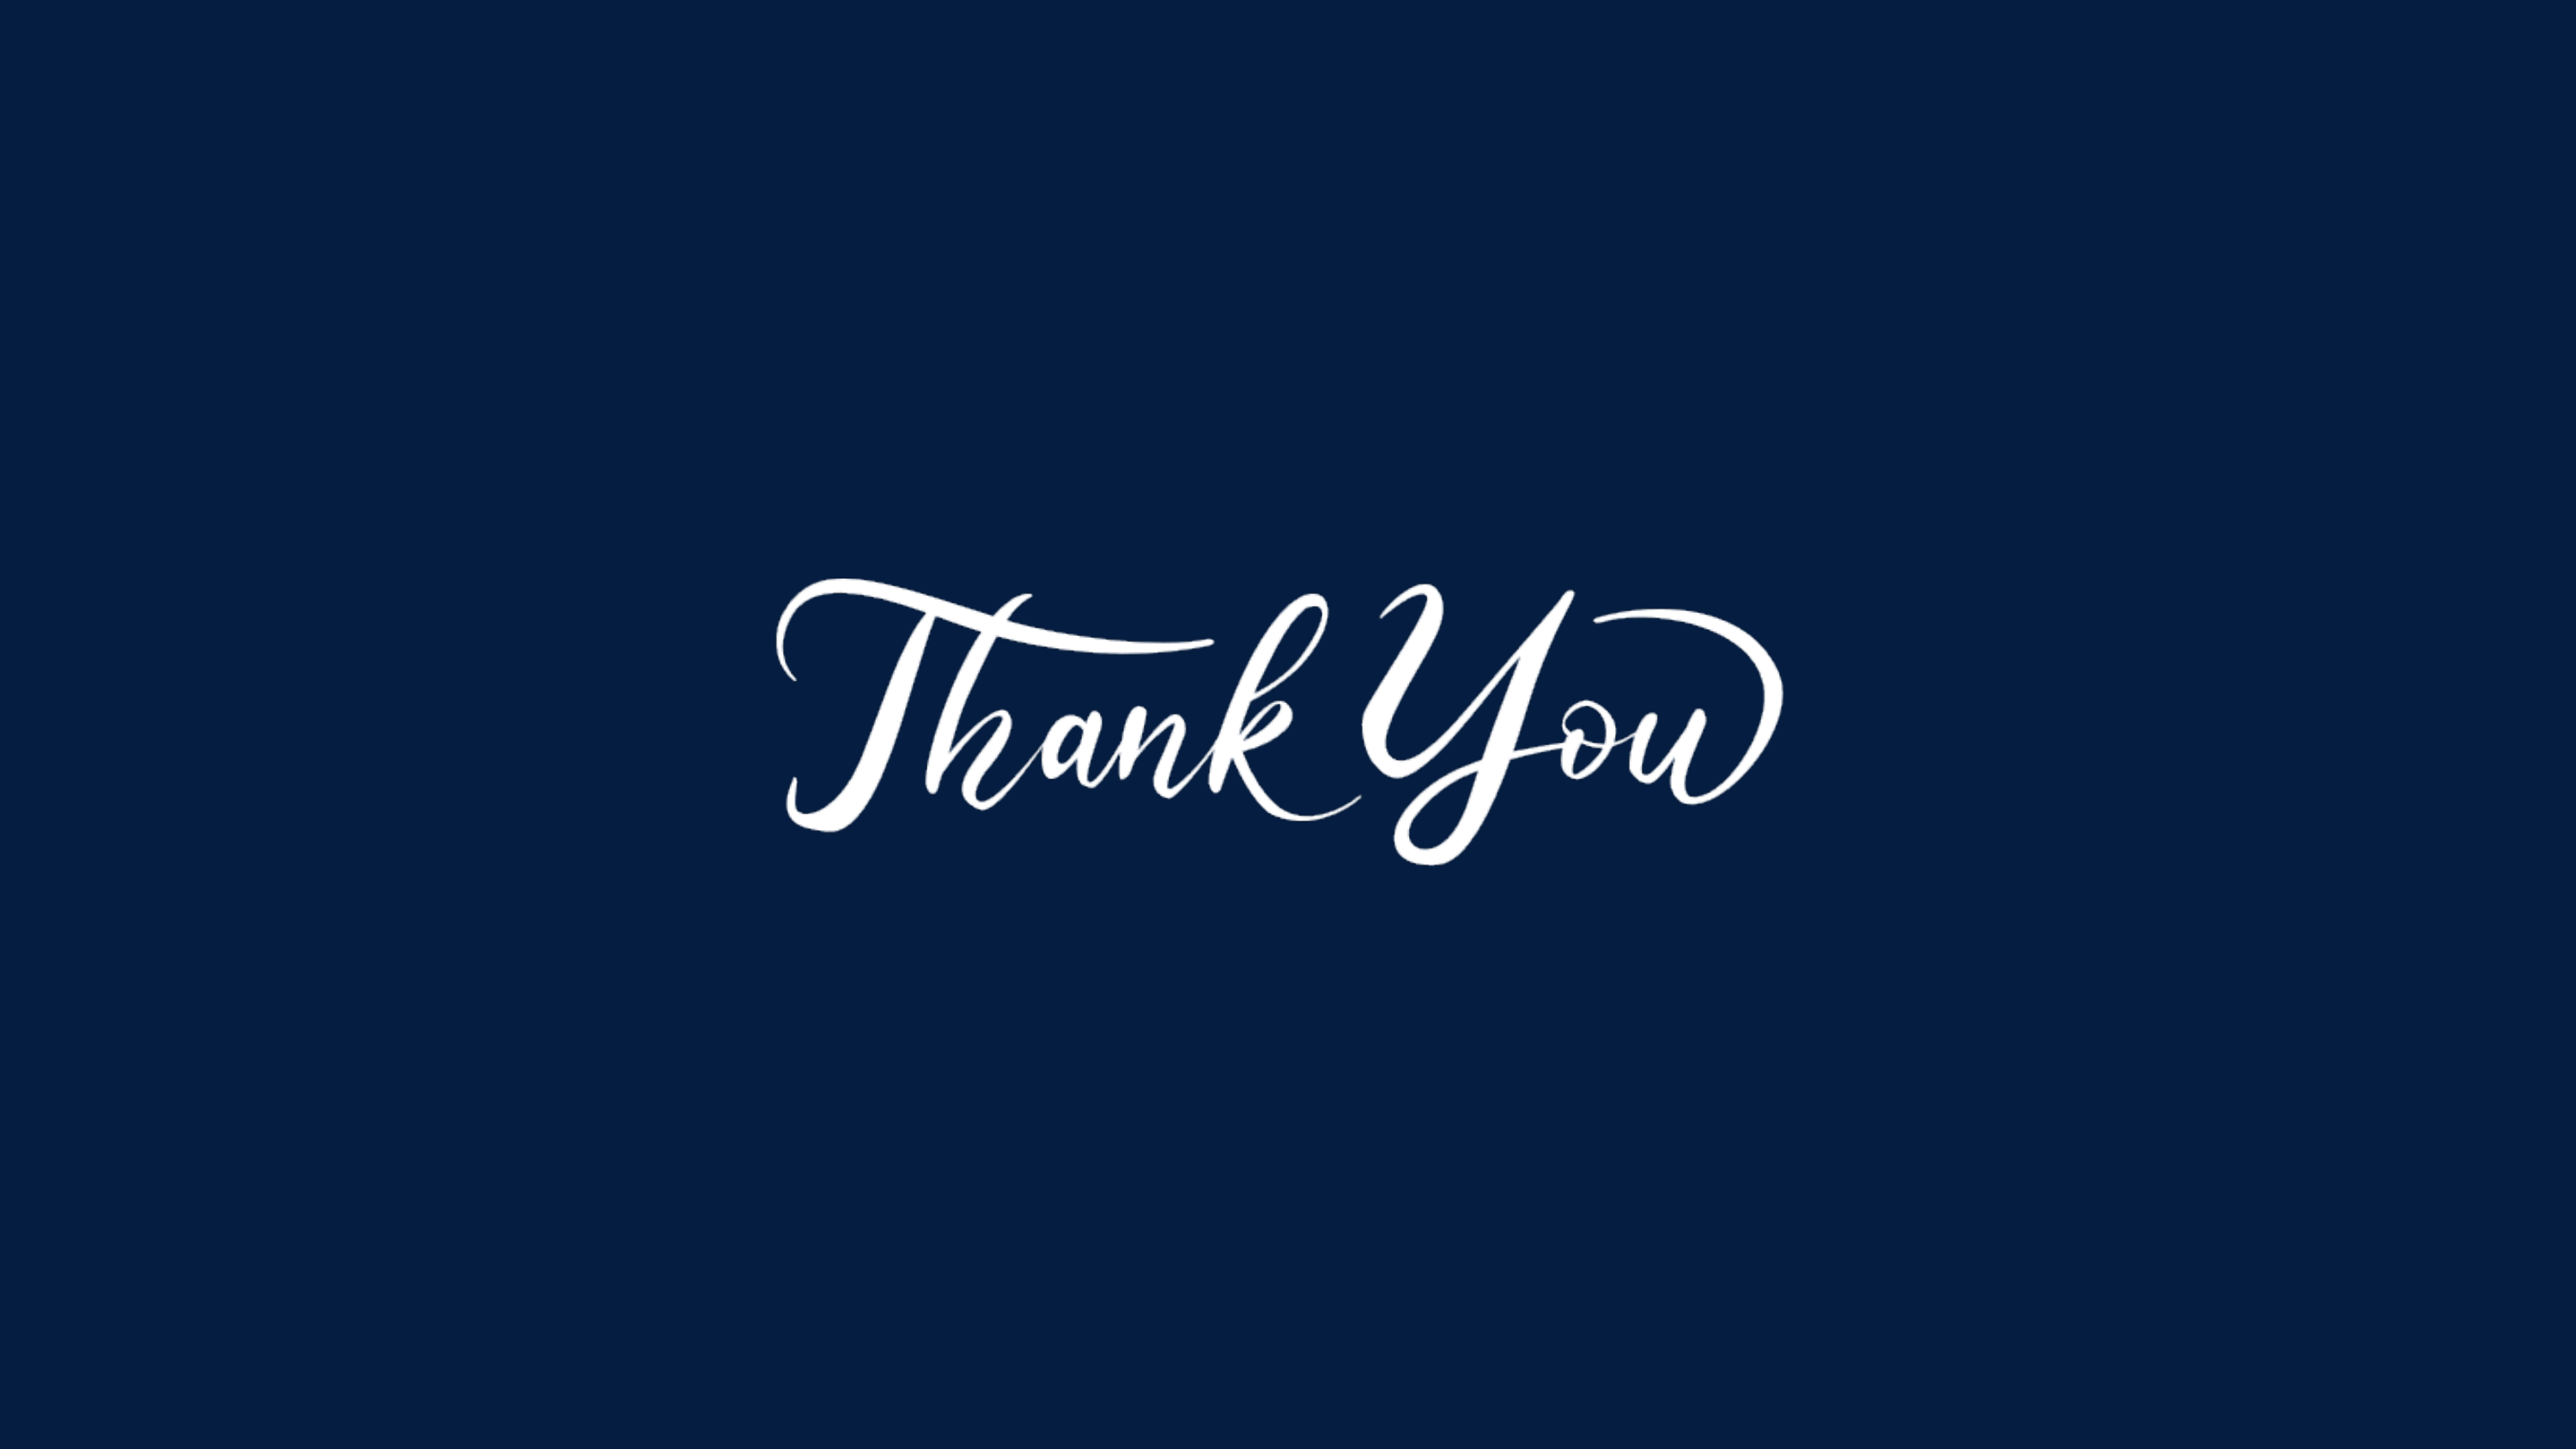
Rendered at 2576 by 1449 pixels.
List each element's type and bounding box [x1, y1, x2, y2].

text_box [772, 579, 1803, 870]
